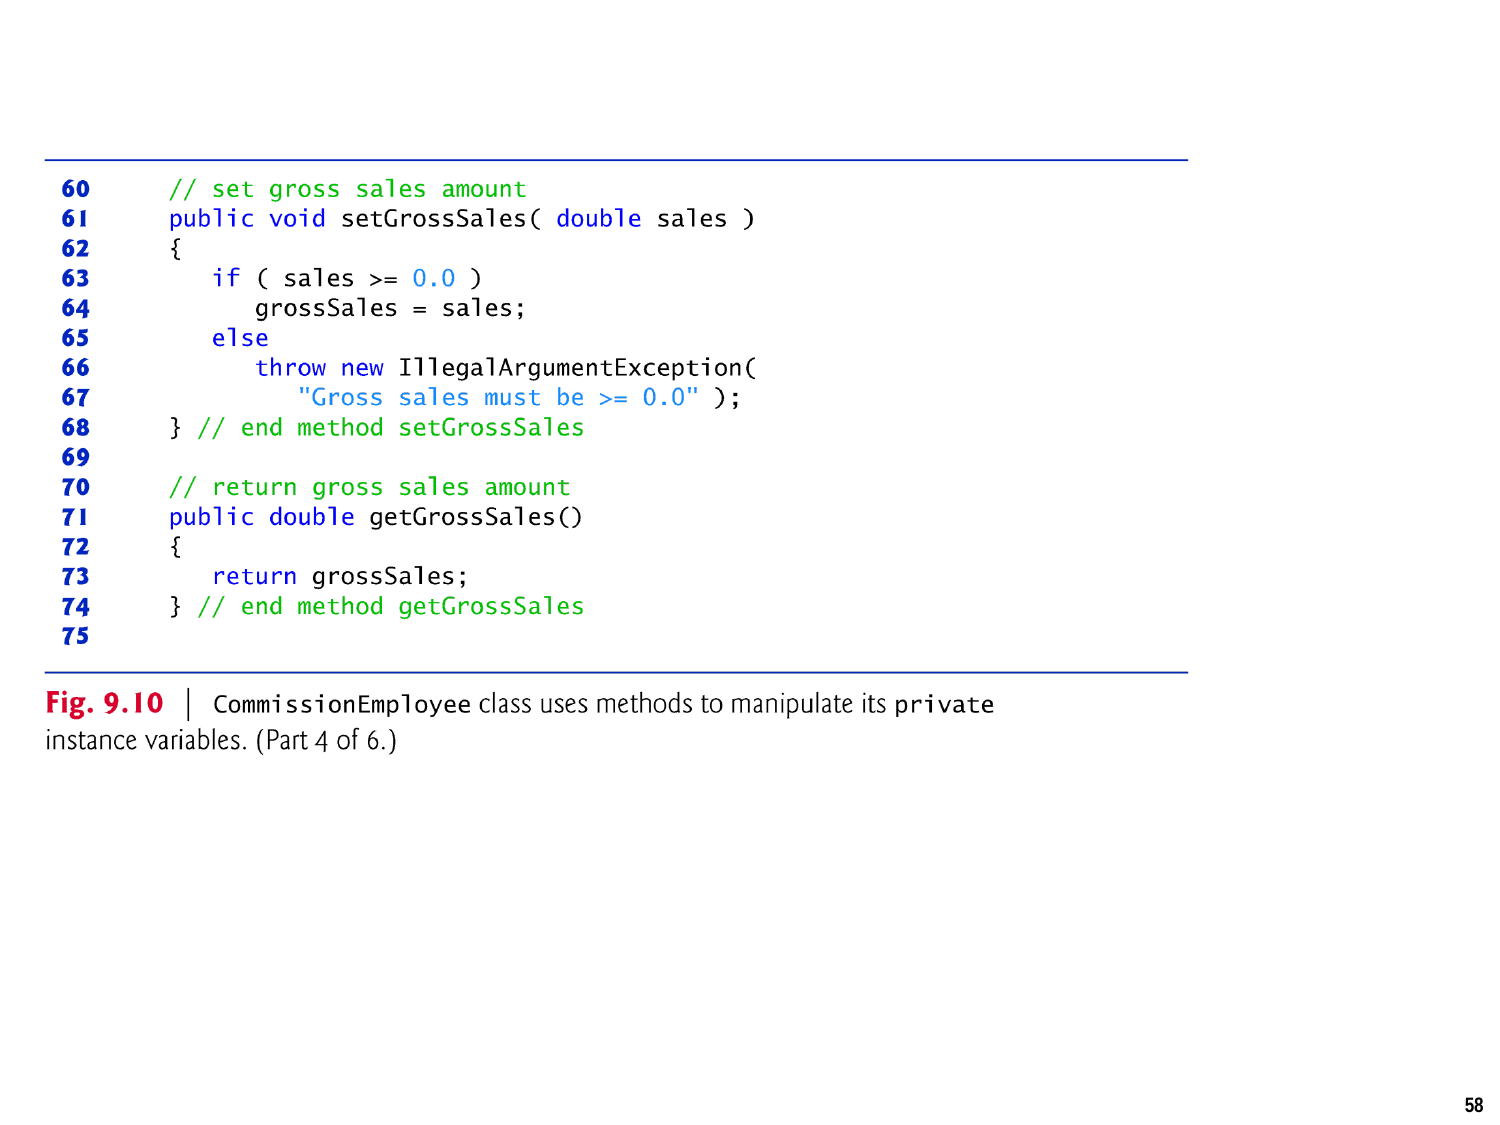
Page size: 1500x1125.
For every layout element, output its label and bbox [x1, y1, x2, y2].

picture [0, 106, 1500, 1018]
